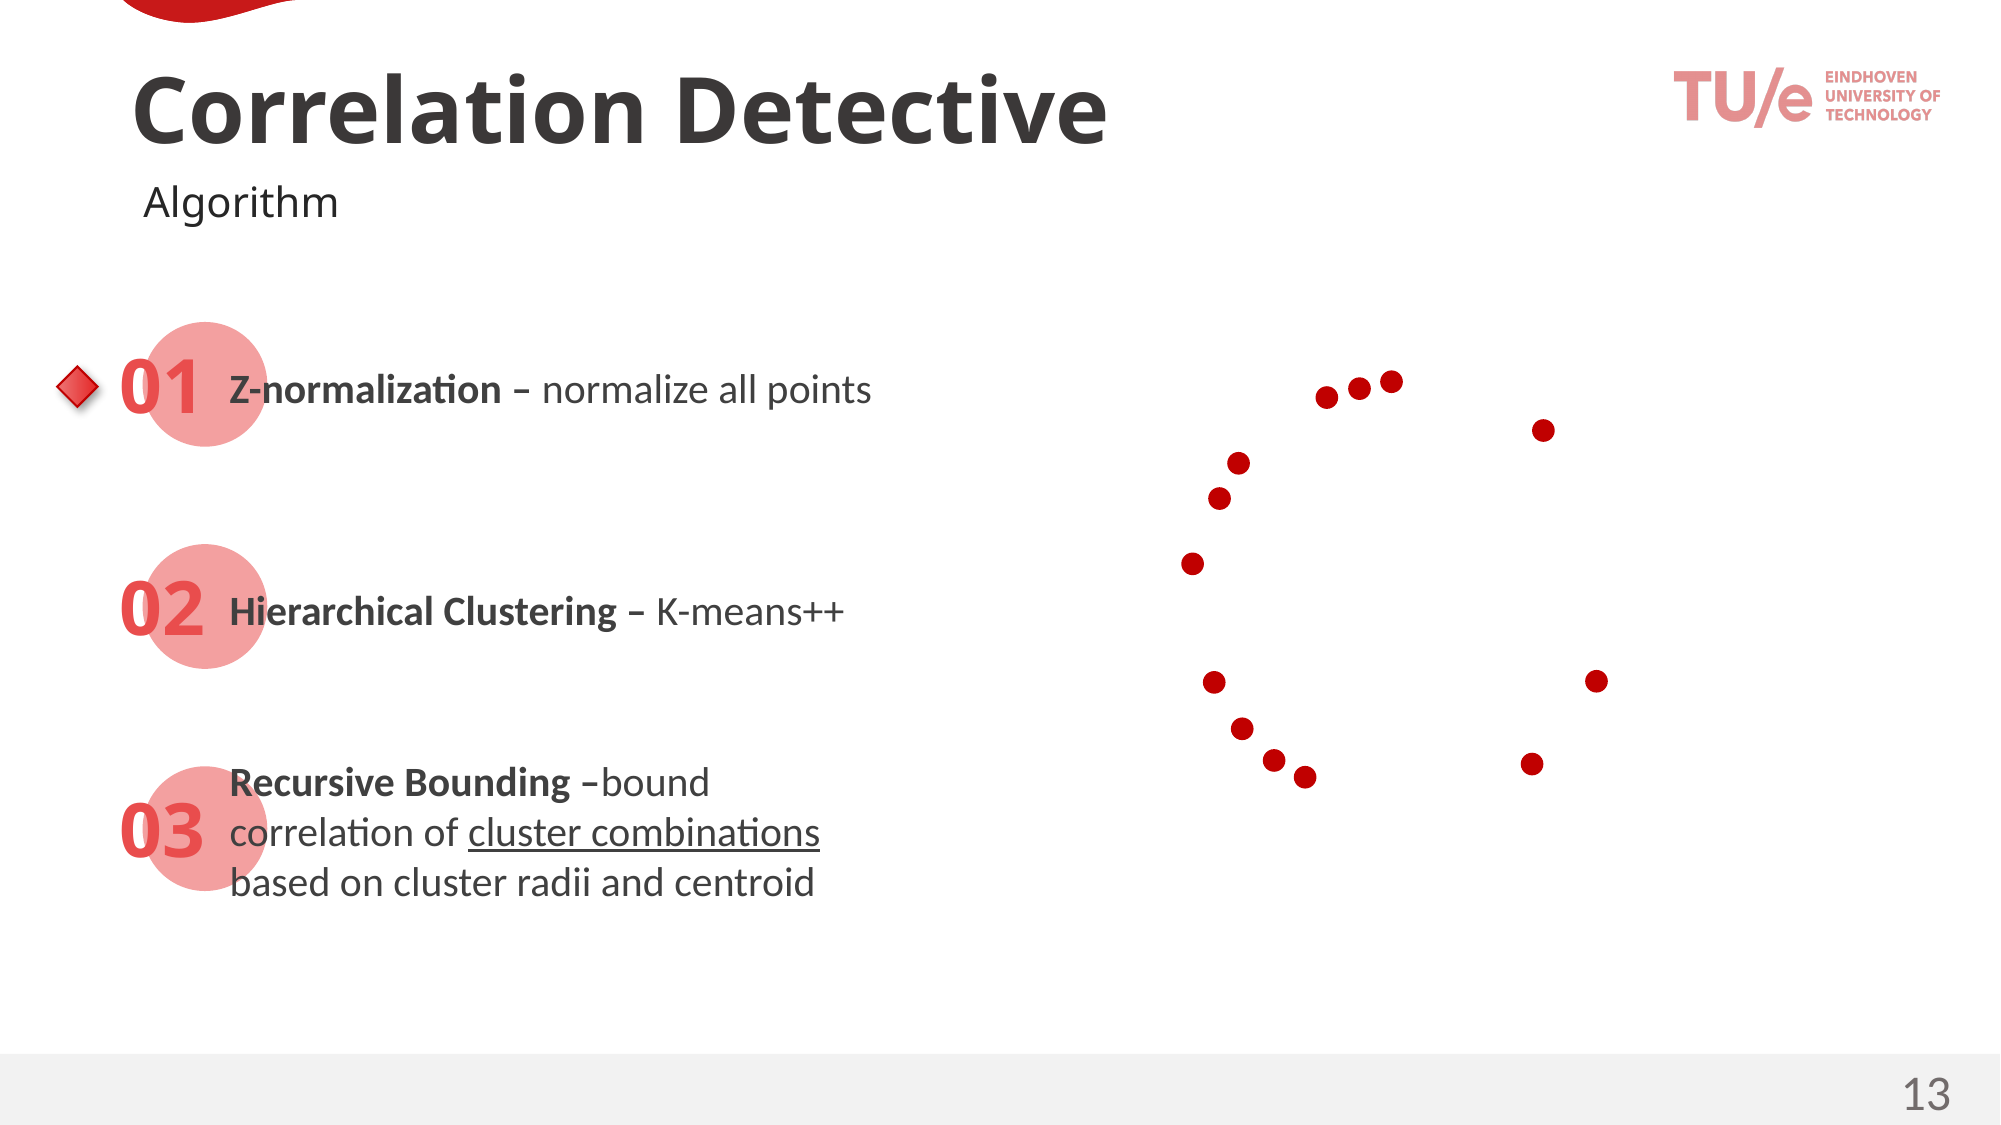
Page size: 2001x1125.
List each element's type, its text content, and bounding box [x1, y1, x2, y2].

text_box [104, 321, 927, 906]
slide_number 13 [1885, 1053, 2000, 1114]
text_box [1201, 670, 1227, 695]
text_box [1314, 385, 1340, 410]
text_box [1180, 551, 1205, 577]
text_box Correlation Detective [130, 52, 1111, 163]
text_box [1519, 751, 1545, 777]
text_box [1292, 764, 1318, 790]
text_box [1347, 376, 1372, 402]
text_box [1226, 450, 1251, 476]
text_box [55, 364, 100, 409]
text_box Algorithm [143, 176, 340, 227]
text_box [1660, 52, 1964, 143]
text_box [1379, 369, 1404, 395]
text_box [1584, 668, 1609, 694]
text_box [1261, 748, 1287, 773]
text_box [1229, 716, 1255, 742]
text_box [1207, 486, 1232, 511]
text_box [1531, 418, 1556, 443]
